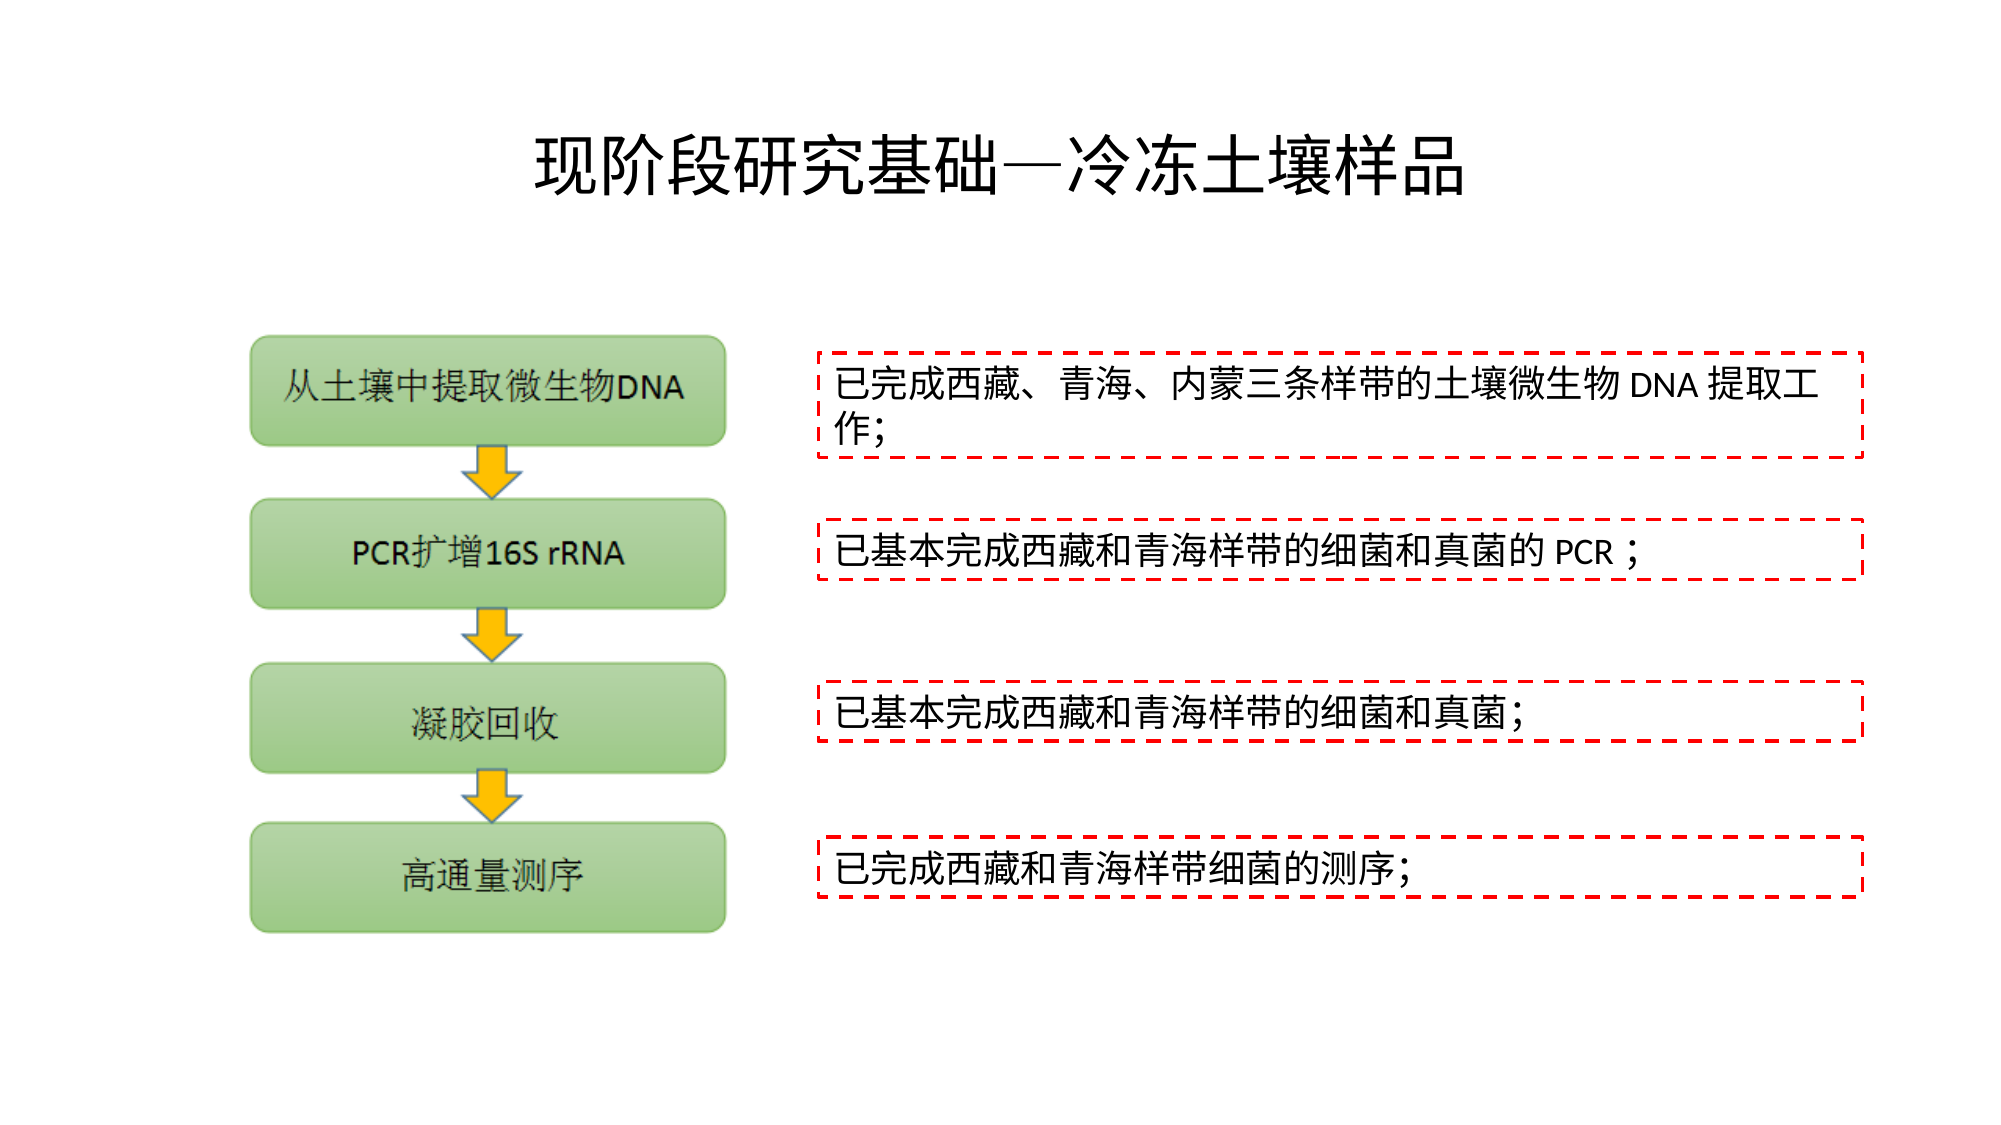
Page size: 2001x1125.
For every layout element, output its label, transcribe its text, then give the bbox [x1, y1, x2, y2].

text_box 已完成西藏和青海样带细菌的测序； [818, 837, 1863, 897]
text_box 已完成西藏、青海、内蒙三条样带的土壤微生物DNA提取工作； [818, 352, 1863, 458]
text_box 已基本完成西藏和青海样带的细菌和真菌； [818, 681, 1863, 742]
text_box 已基本完成西藏和青海样带的细菌和真菌的PCR； [818, 519, 1863, 580]
picture [190, 299, 779, 970]
title 现阶段研究基础—冷冻土壤样品 [137, 59, 1863, 278]
